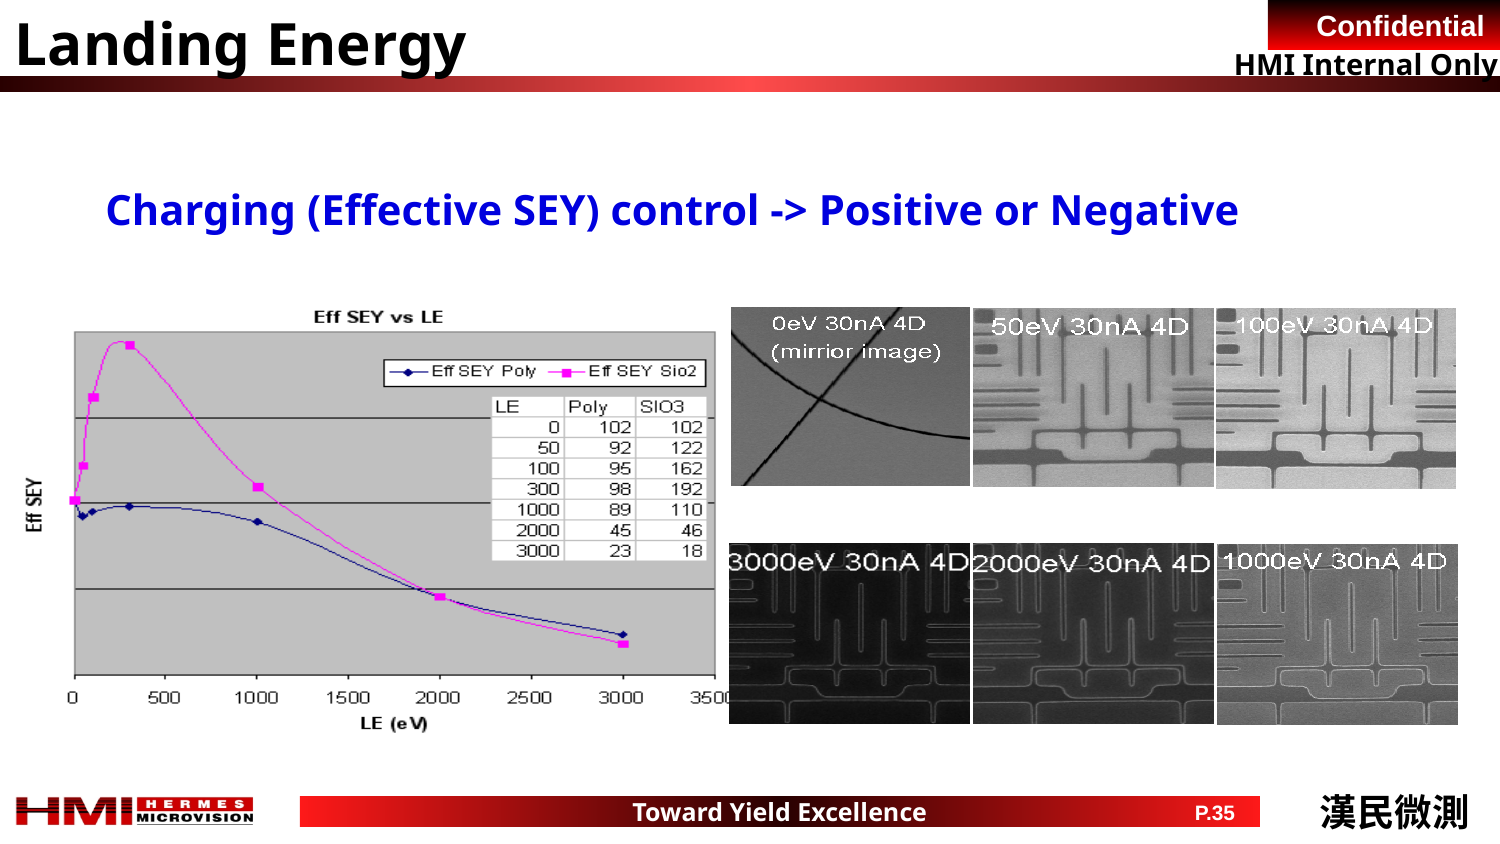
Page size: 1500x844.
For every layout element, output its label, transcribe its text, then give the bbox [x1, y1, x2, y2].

text_box Charging (Effective SEY) control -> Positive or Negative [90, 176, 1422, 242]
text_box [729, 543, 970, 724]
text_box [731, 307, 970, 487]
text_box Landing Energy [0, 0, 735, 85]
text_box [1215, 308, 1457, 489]
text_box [973, 543, 1214, 724]
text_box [19, 306, 744, 734]
picture [15, 796, 255, 826]
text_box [1217, 544, 1458, 725]
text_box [973, 308, 1214, 488]
